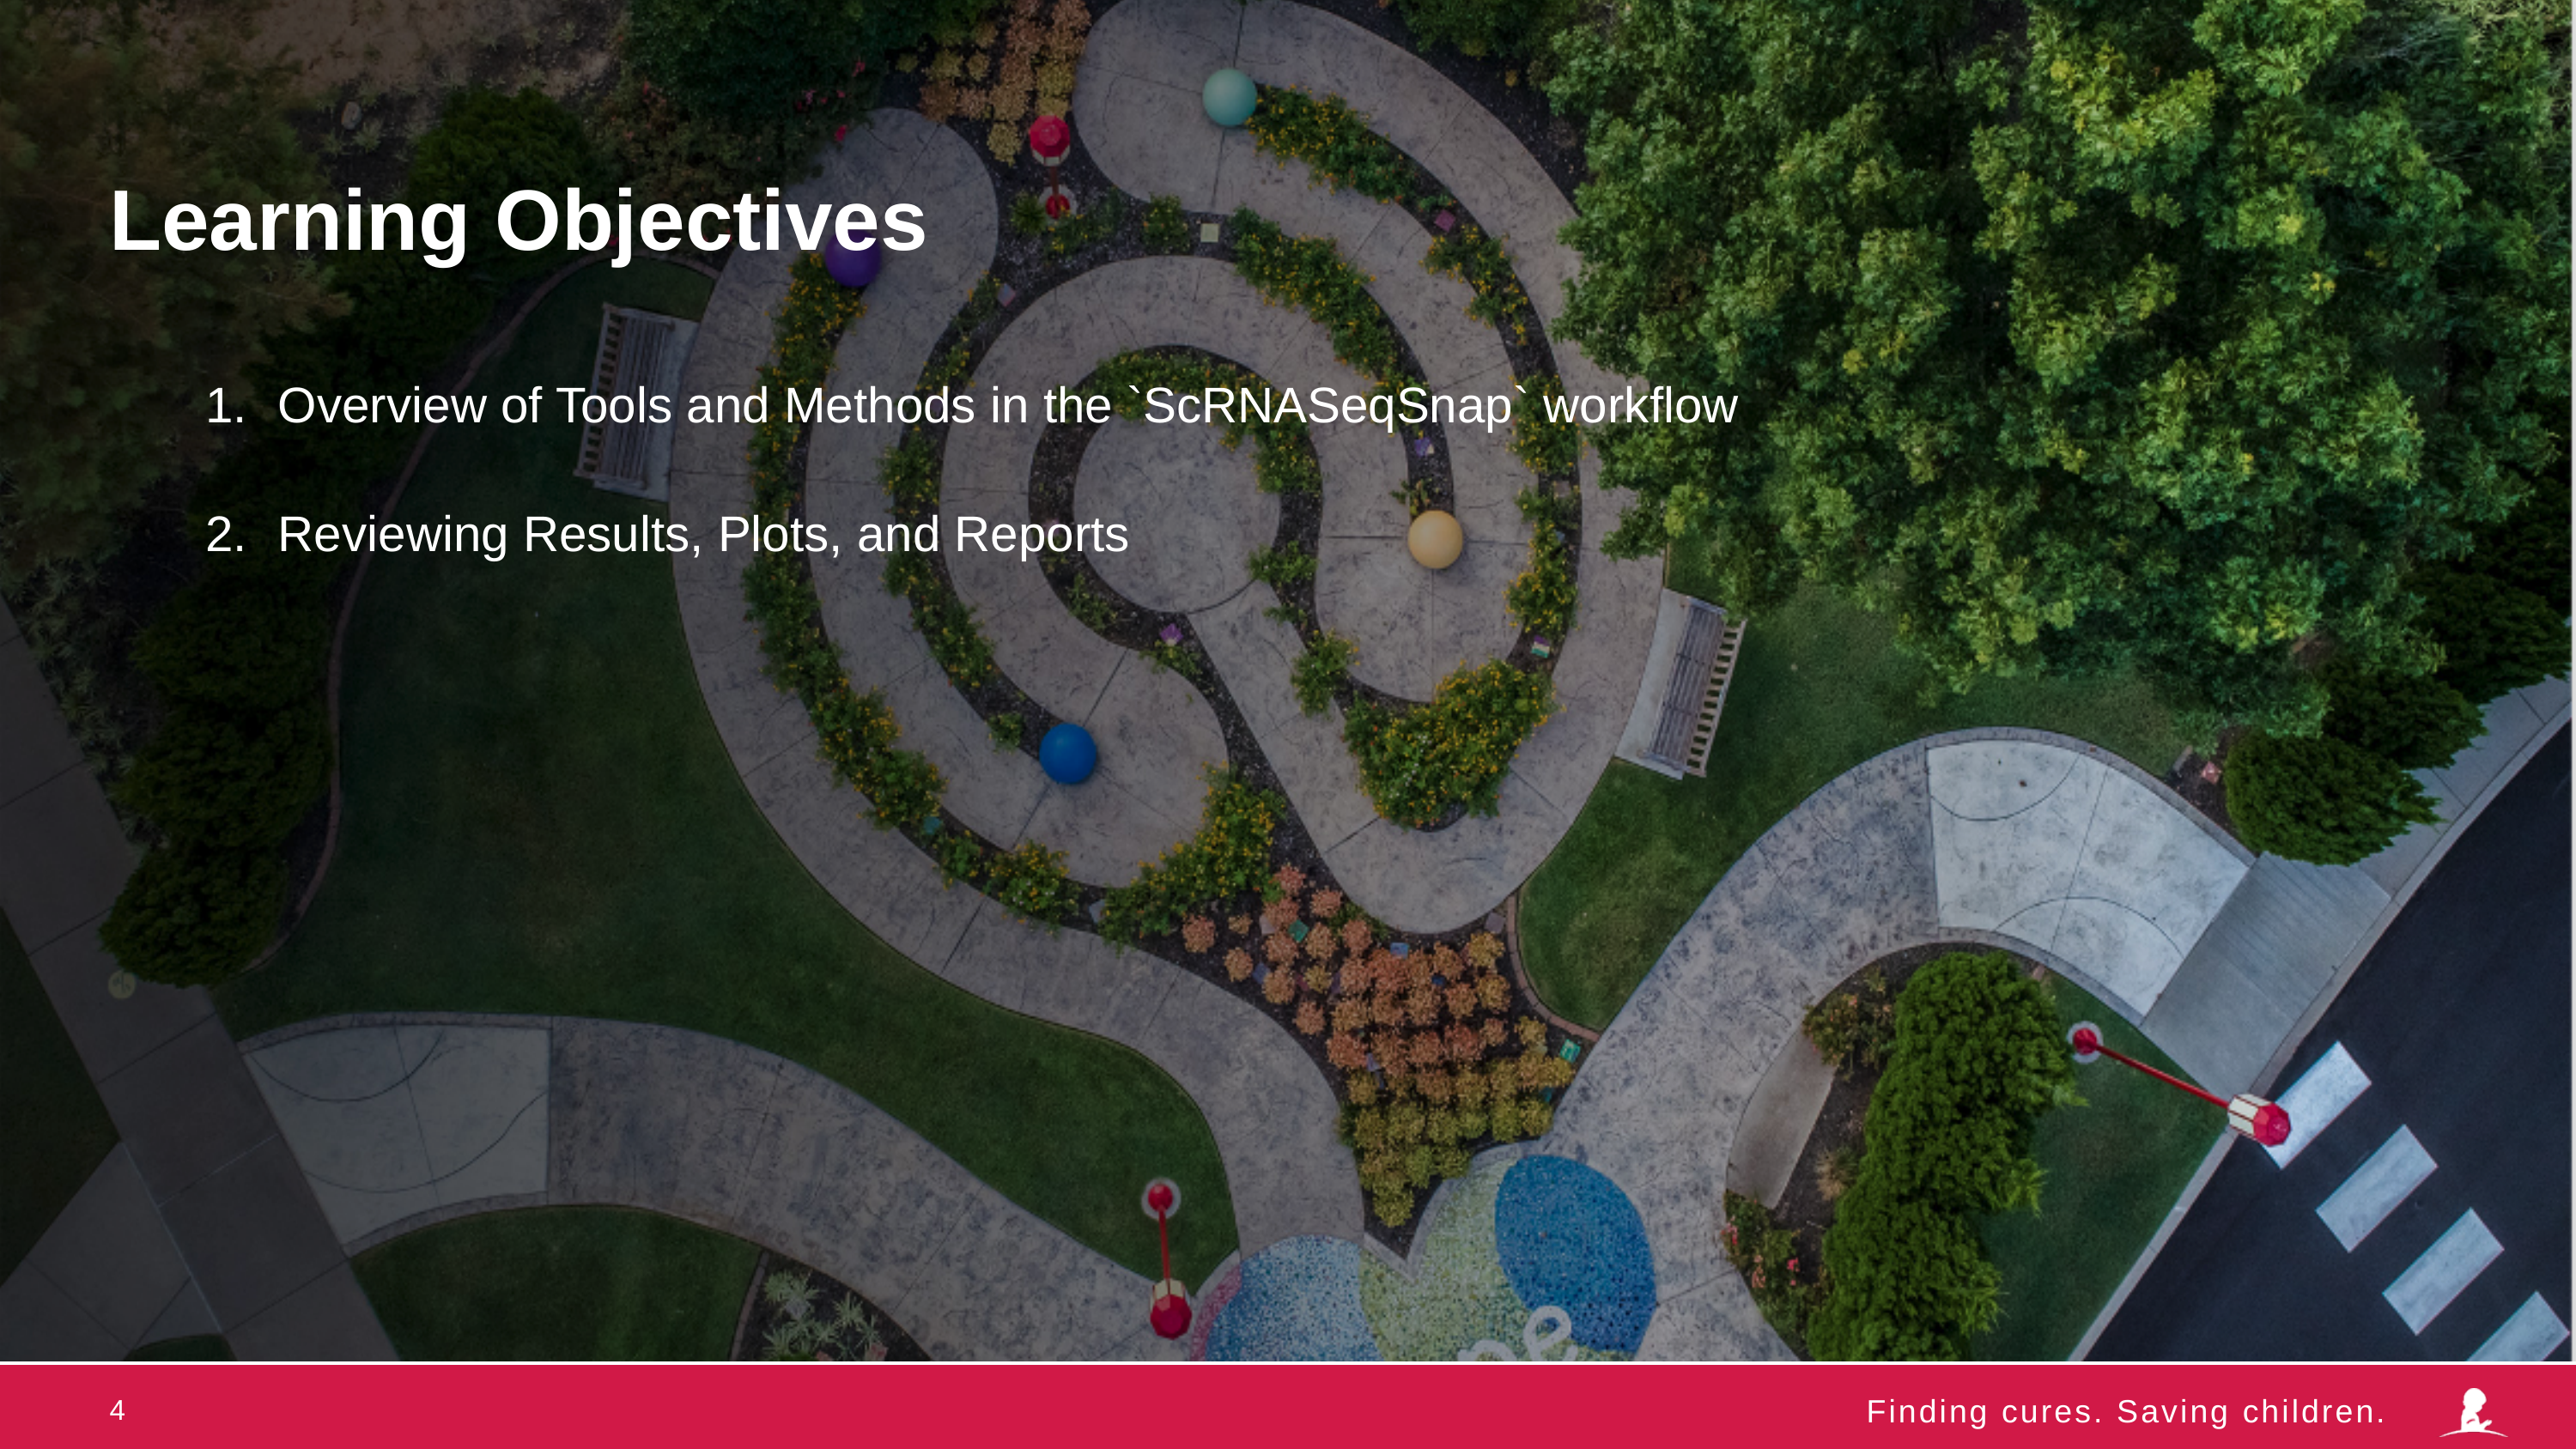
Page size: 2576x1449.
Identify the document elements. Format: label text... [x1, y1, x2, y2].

list Overview of Tools and Methods in the `ScRNASeqSnap` workflow Reviewing Results, Plots, and Reports [96, 306, 2542, 1304]
picture [0, 0, 2576, 1361]
title Learning Objectives [96, 77, 2475, 276]
slide_number 4 [96, 1375, 228, 1442]
